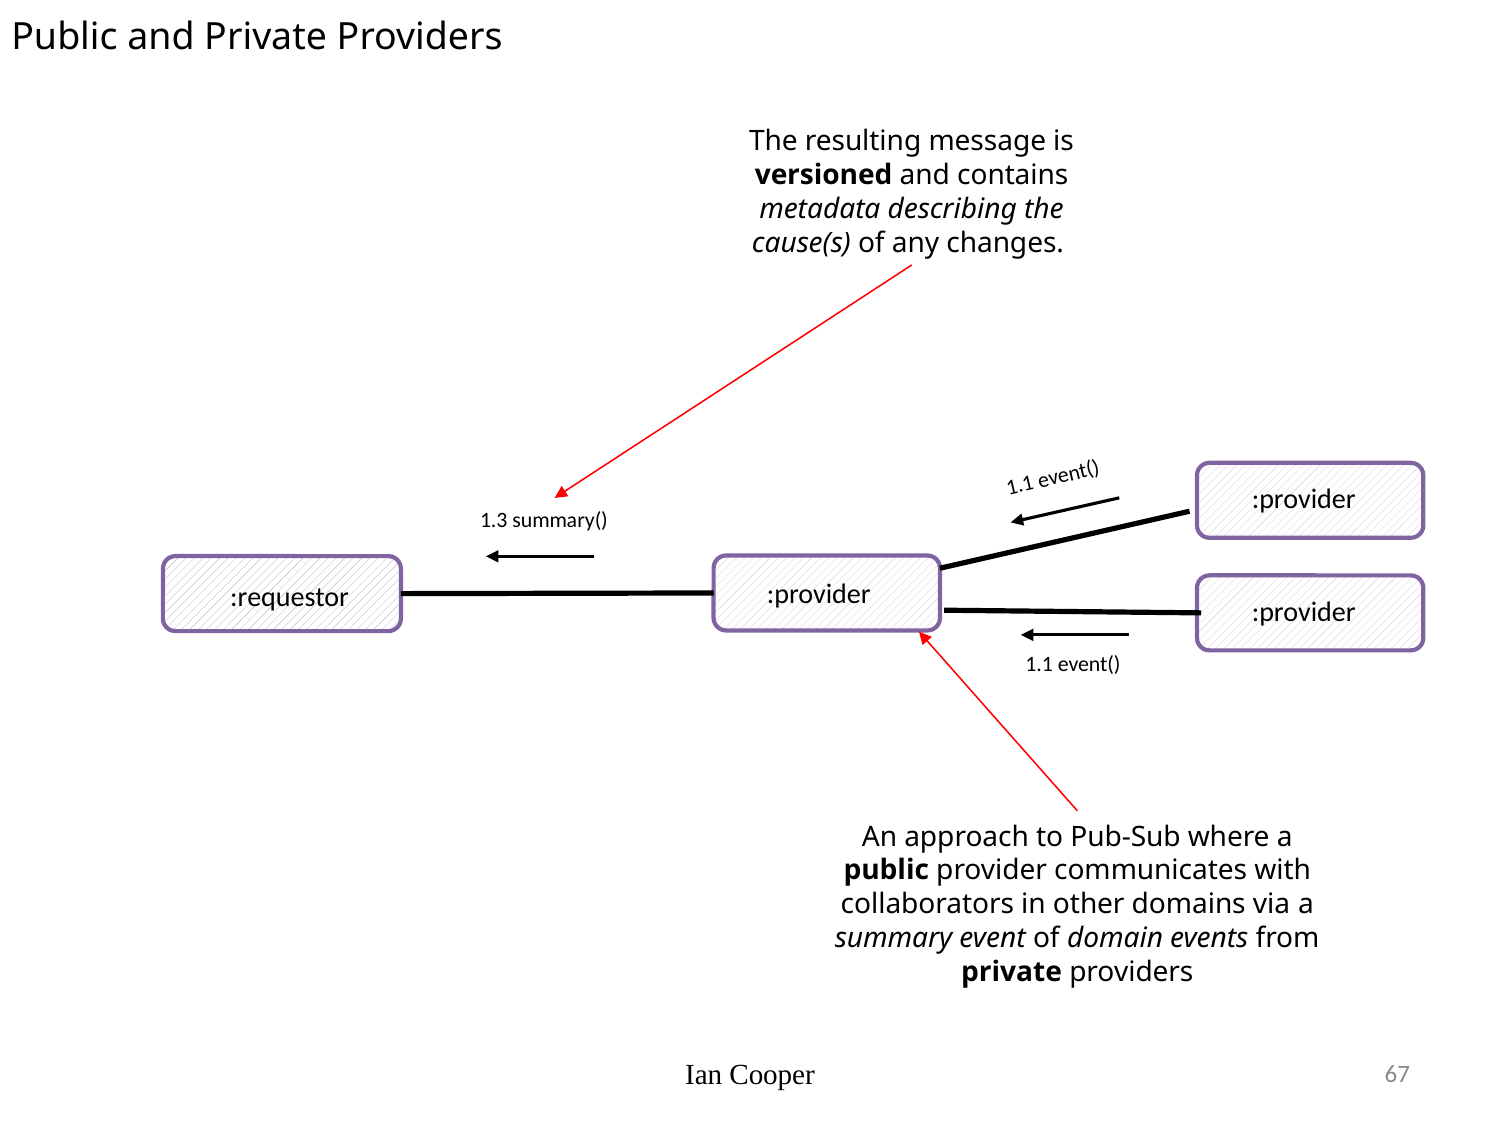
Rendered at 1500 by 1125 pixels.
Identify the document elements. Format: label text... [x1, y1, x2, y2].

slide_number 67 [1074, 1042, 1425, 1103]
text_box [939, 510, 1190, 569]
text_box :requestor [215, 571, 379, 620]
text_box :provider [1237, 585, 1382, 635]
text_box :provider [1237, 473, 1382, 522]
text_box [160, 553, 404, 634]
footer Ian Cooper [512, 1042, 988, 1103]
text_box [711, 553, 943, 633]
text_box [1194, 460, 1426, 540]
text_box :provider [752, 568, 897, 617]
text_box 1.1 event() [1082, 642, 1190, 684]
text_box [1010, 497, 1120, 509]
text_box 1.1 event() [987, 429, 1171, 509]
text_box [554, 266, 912, 499]
text_box The resulting message is versioned and contains metadata describing the cause(s) of any changes. [723, 115, 1101, 265]
text_box An approach to Pub-Sub where a public provider communicates with collaborators in other domains via a summary event of domain events from private providers [807, 810, 1347, 995]
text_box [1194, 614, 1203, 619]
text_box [918, 631, 1078, 811]
text_box Public and Private Providers [0, 0, 1500, 69]
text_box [943, 609, 1202, 614]
text_box [1194, 573, 1426, 653]
text_box 1.3 summary() [465, 497, 644, 539]
